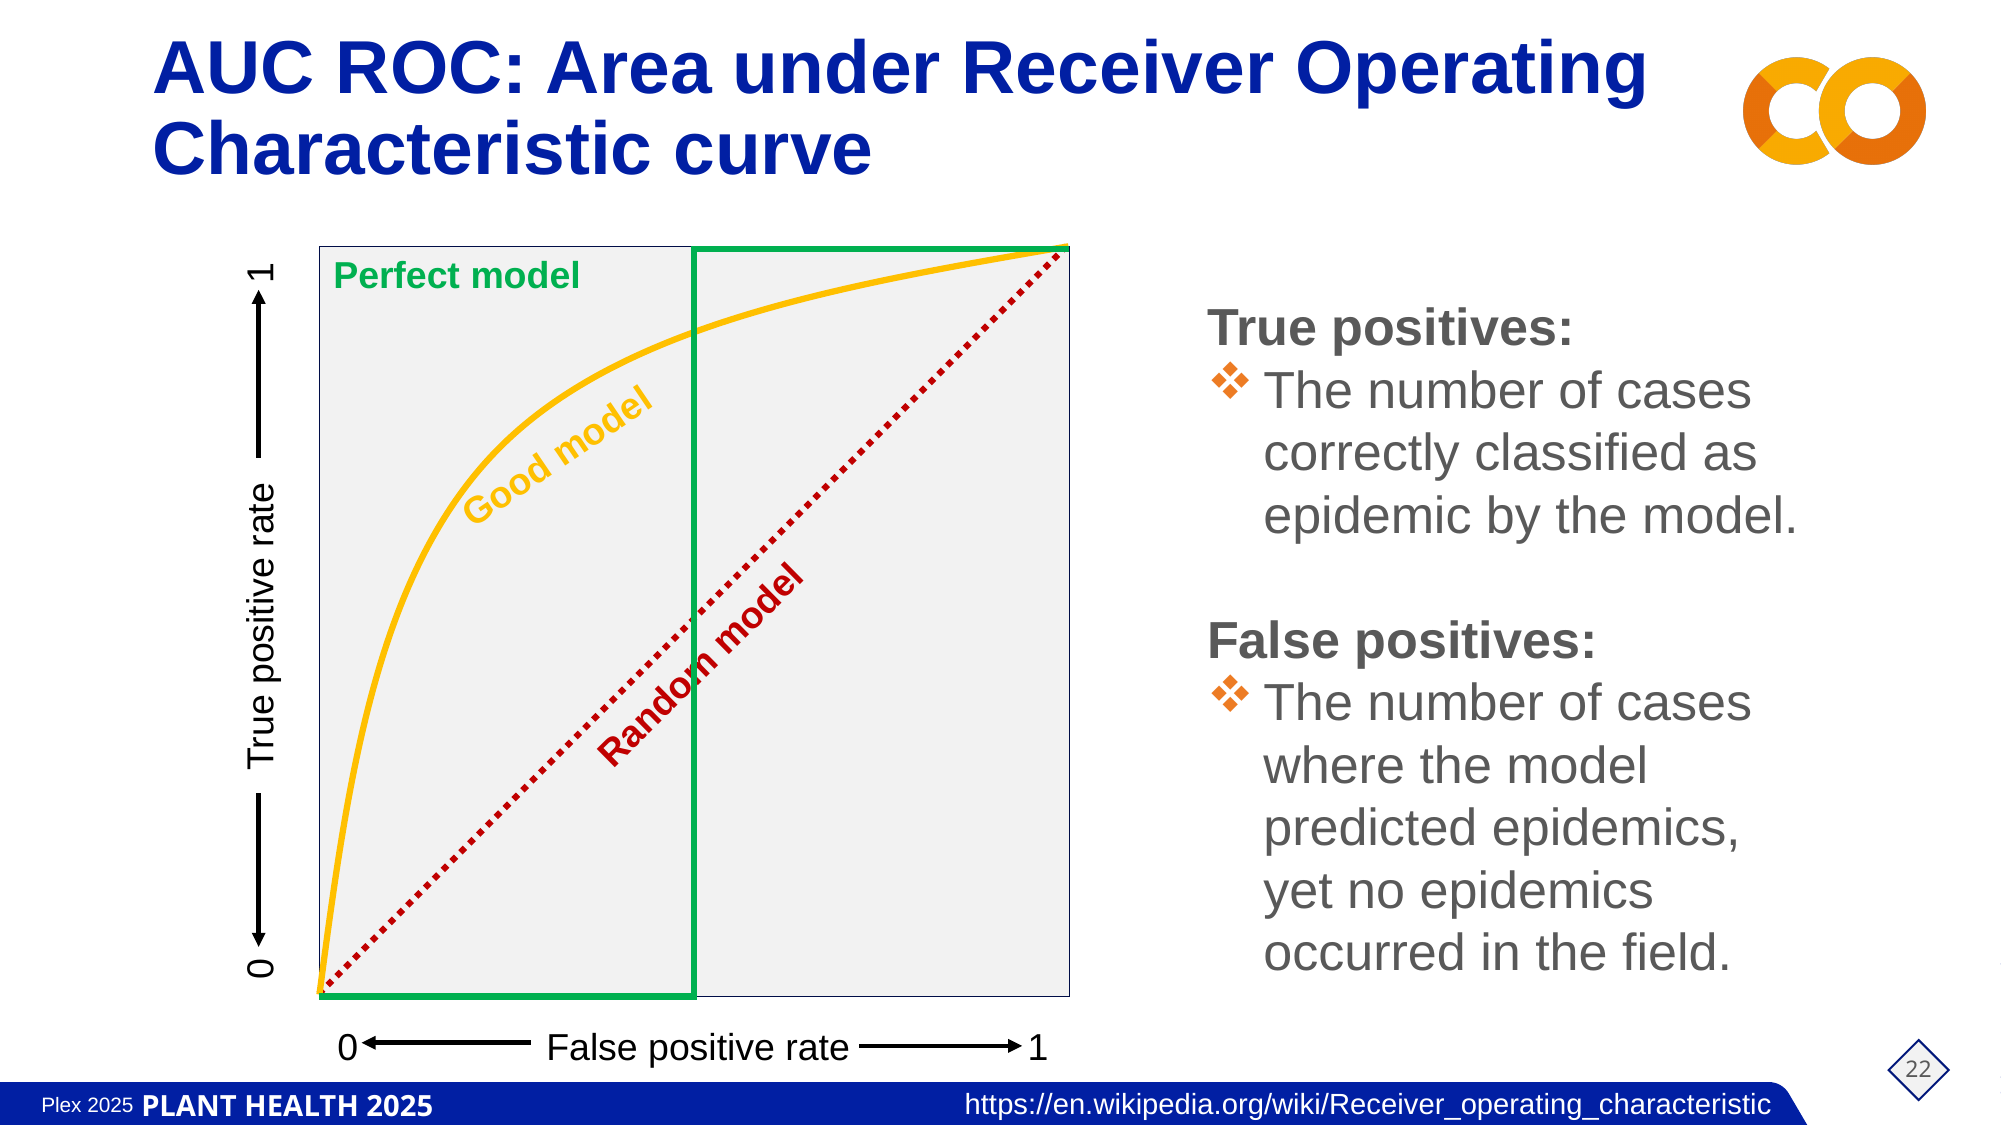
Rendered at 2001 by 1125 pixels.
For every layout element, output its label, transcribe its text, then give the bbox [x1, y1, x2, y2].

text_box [318, 248, 1069, 997]
text_box [1818, 954, 2000, 1125]
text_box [318, 243, 1069, 248]
text_box True positives: The number of cases correctly classified as epidemic by the model. False positives: The number of cases where the model predicted epidemics, yet no epidemics occurred in the field. [1192, 286, 1837, 989]
title AUC ROC: Area under Receiver Operating Characteristic curve [137, 1, 1863, 219]
text_box PLANT HEALTH 2025 [141, 1079, 434, 1125]
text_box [228, 246, 1069, 1077]
picture [1684, 18, 1985, 204]
slide_number Plex 2025 [41, 1083, 135, 1125]
slide_number 22 [1887, 1038, 1951, 1102]
text_box https://en.wikipedia.org/wiki/Receiver_operating_characteristic [880, 1078, 1788, 1125]
